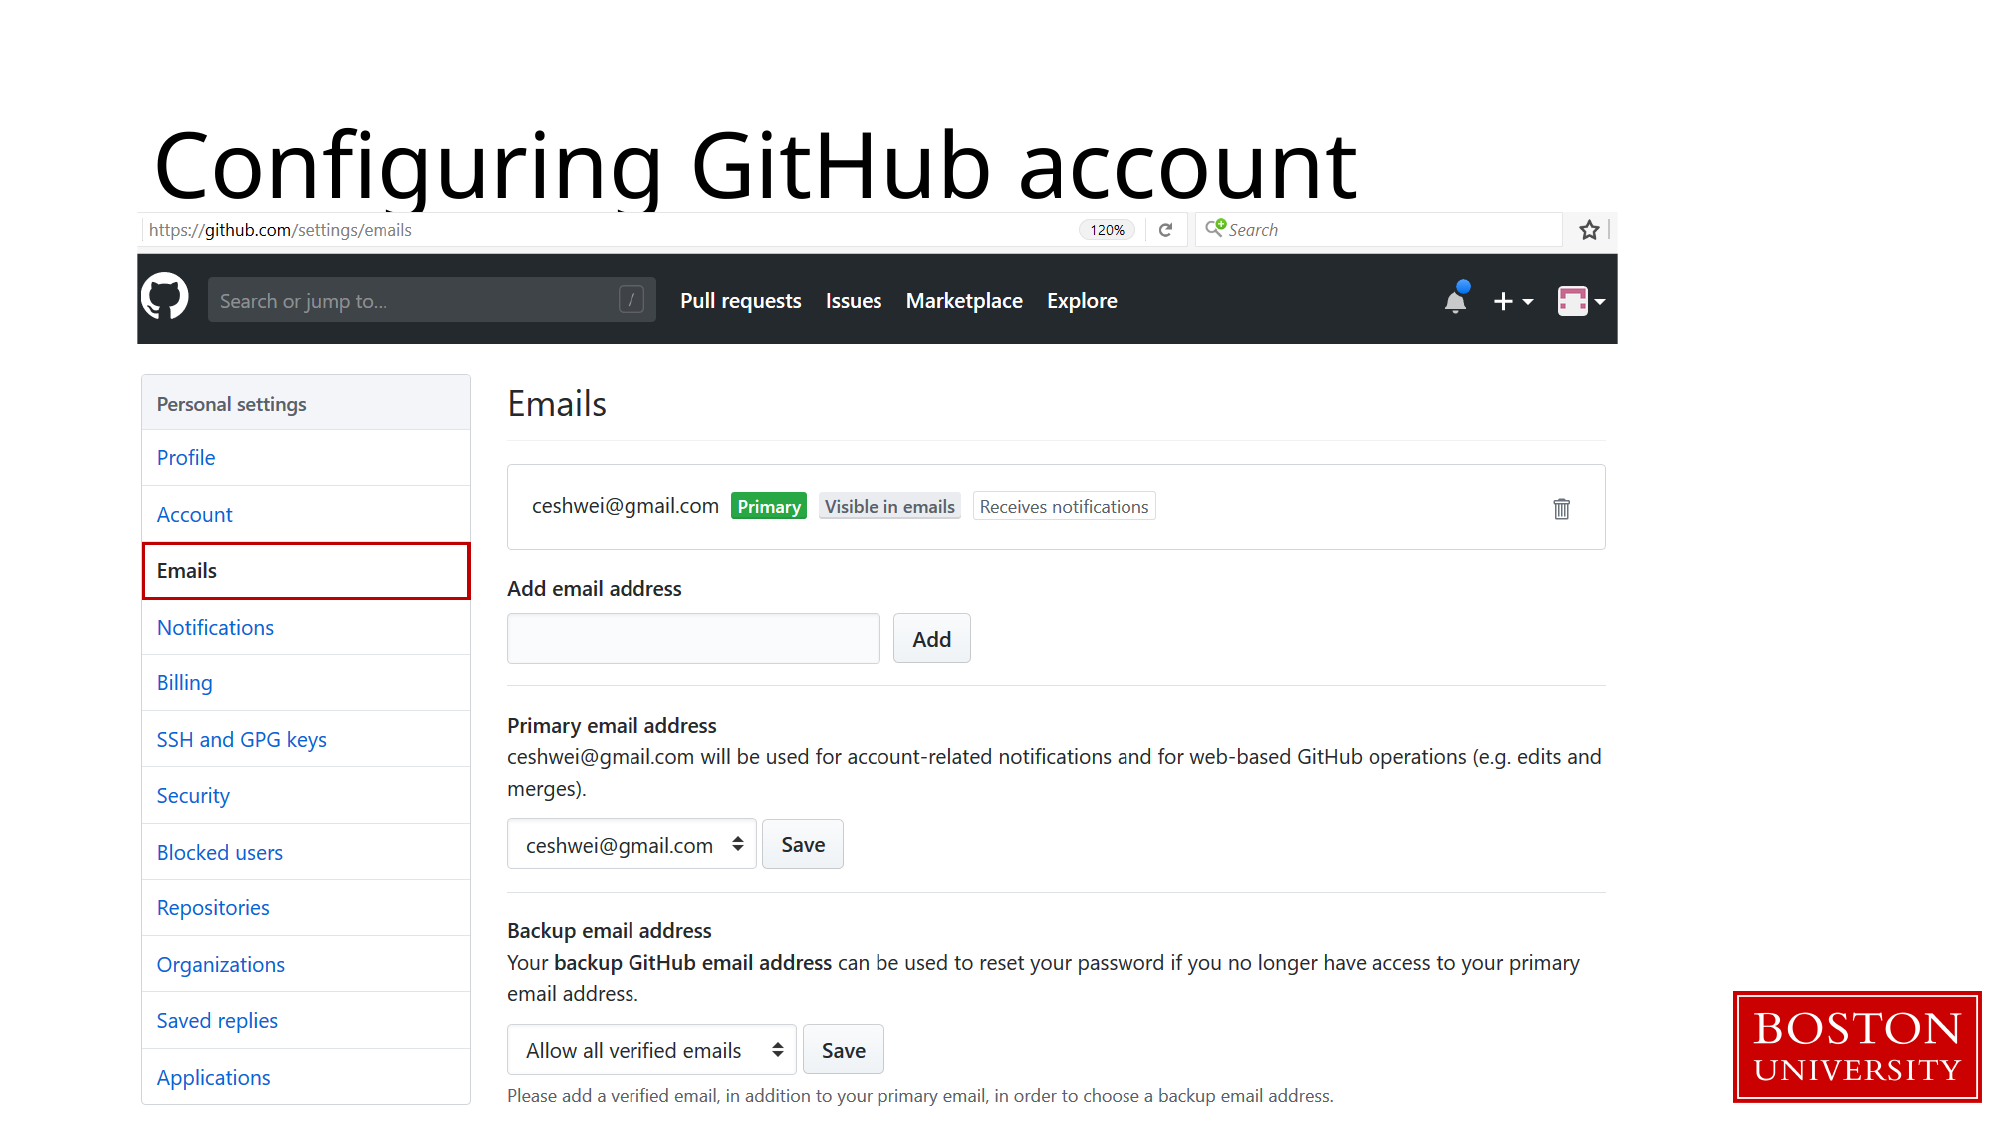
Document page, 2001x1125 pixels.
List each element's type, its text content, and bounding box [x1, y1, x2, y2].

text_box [137, 212, 1618, 1125]
picture [1733, 991, 1982, 1103]
title Configuring GitHub account [137, 59, 1863, 278]
